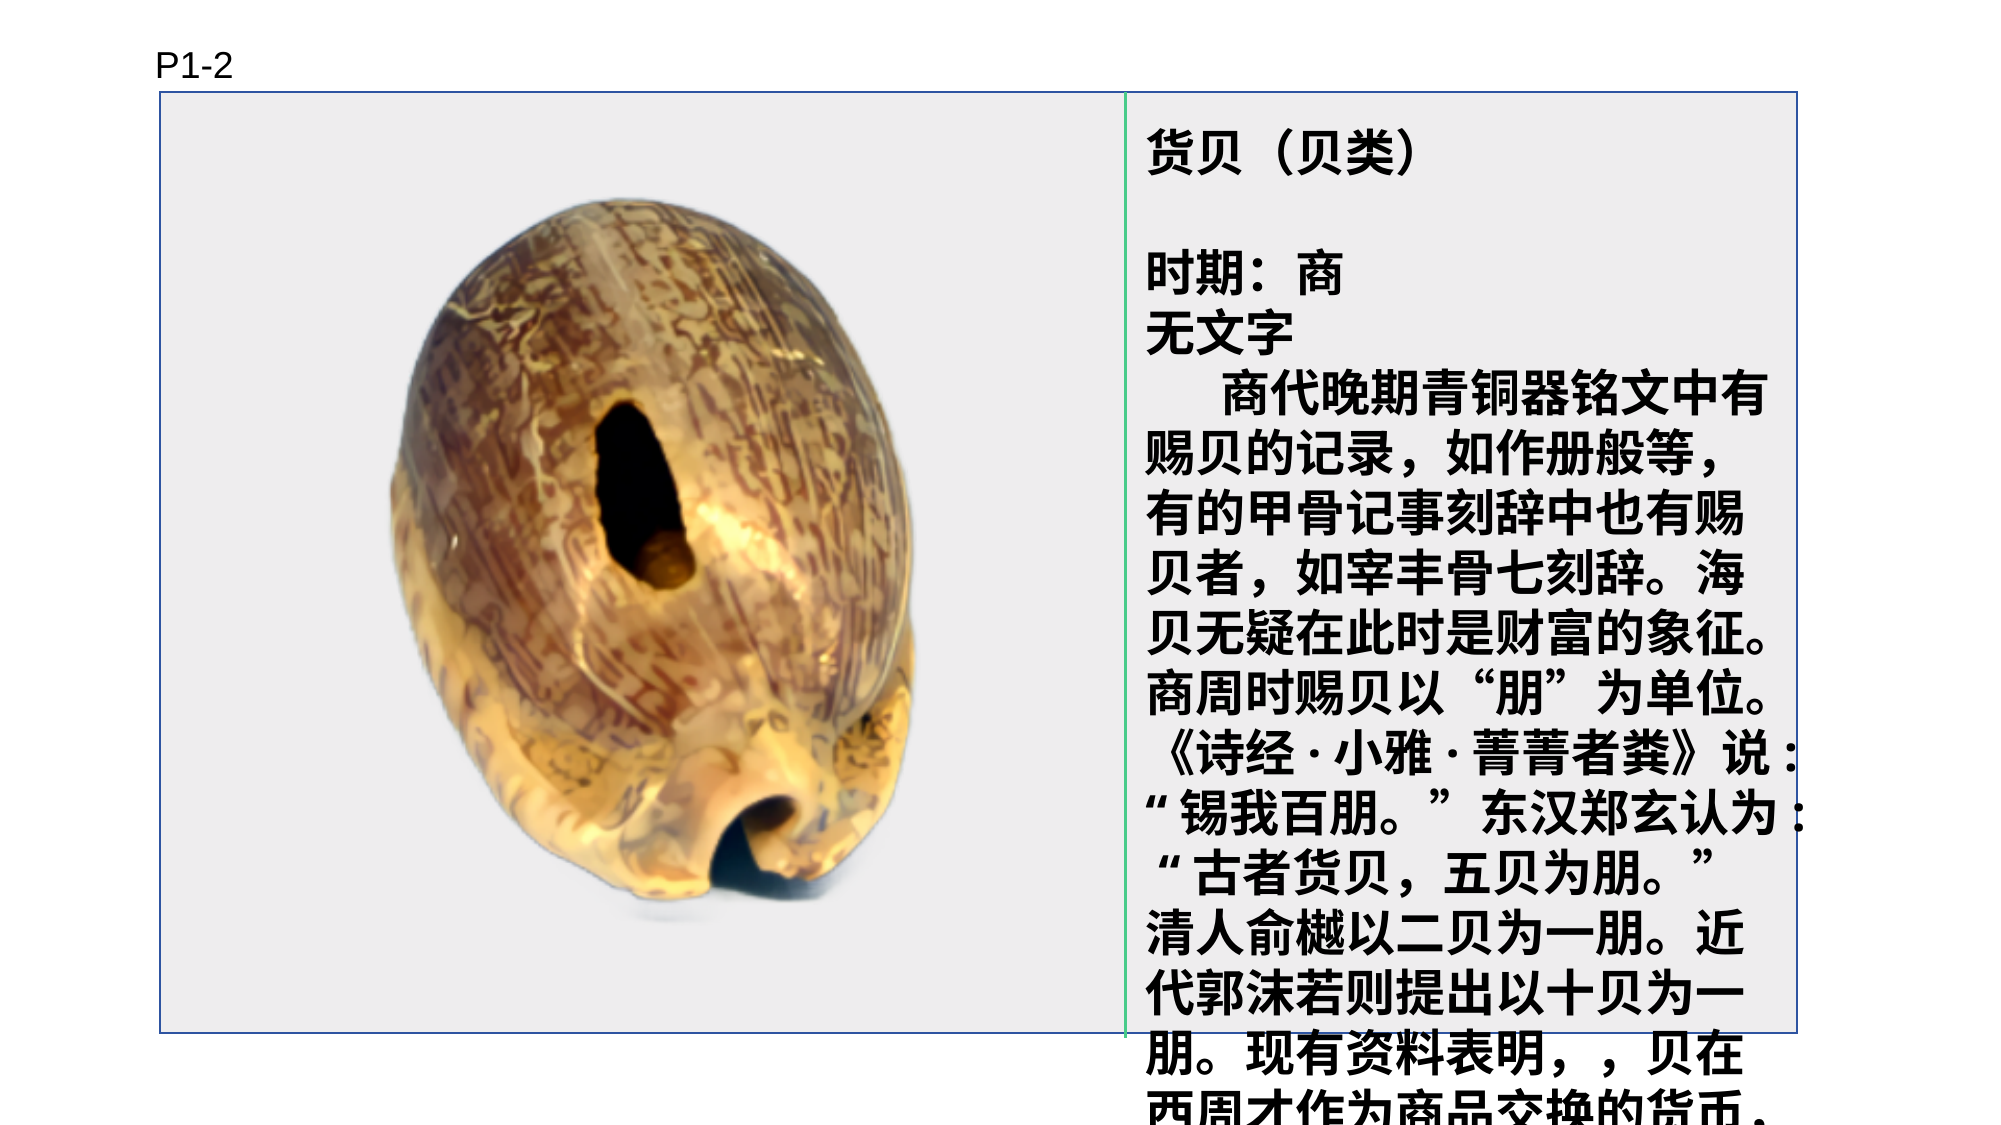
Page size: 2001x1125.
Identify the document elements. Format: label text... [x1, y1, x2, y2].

text_box [1127, 91, 1798, 152]
text_box [159, 91, 1124, 152]
text_box 货贝（贝类） 时期：商 无文字 商代晚期青铜器铭文中有赐贝的记录，如作册般等，有的甲骨记事刻辞中也有赐贝者，如宰丰骨七刻辞。海贝无疑在此时是财富的象征。商周时赐贝以“朋”为单位。《诗经·小雅·菁菁者粪》说:“锡我百朋。”东汉郑玄认为: “古者货贝，五贝为朋。”清人俞樾以二贝为一朋。近代郭沫若则提出以十贝为一朋。现有资料表明，，贝在西周才作为商品交换的货币，西周金文中有用贝来支付士地买卖的记录 数据来源：中国国家博物馆 [1130, 113, 1798, 1125]
text_box P1-2 [140, 34, 330, 94]
picture [97, 152, 1151, 1010]
text_box [159, 1010, 1124, 1034]
